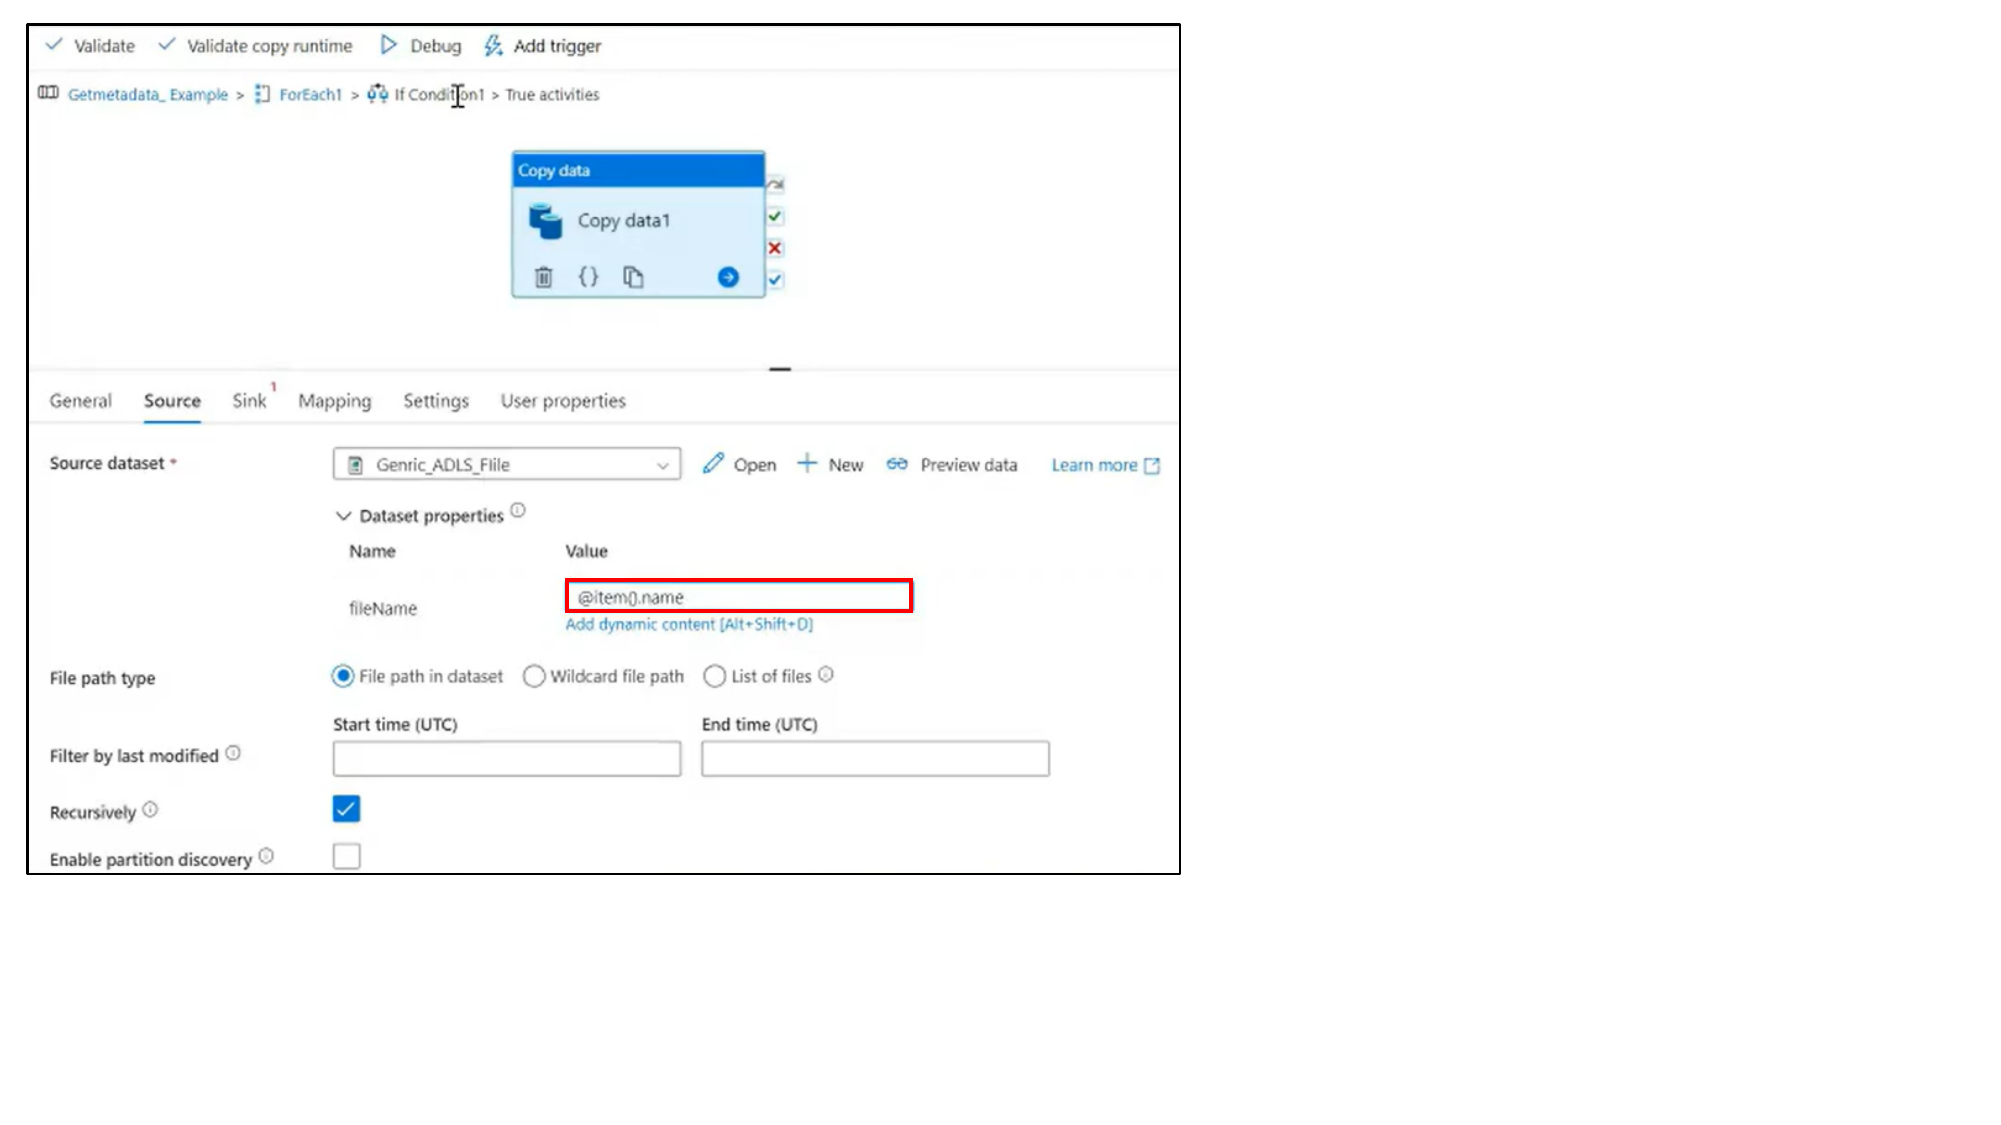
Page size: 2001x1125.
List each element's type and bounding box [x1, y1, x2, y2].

picture [28, 25, 1179, 873]
